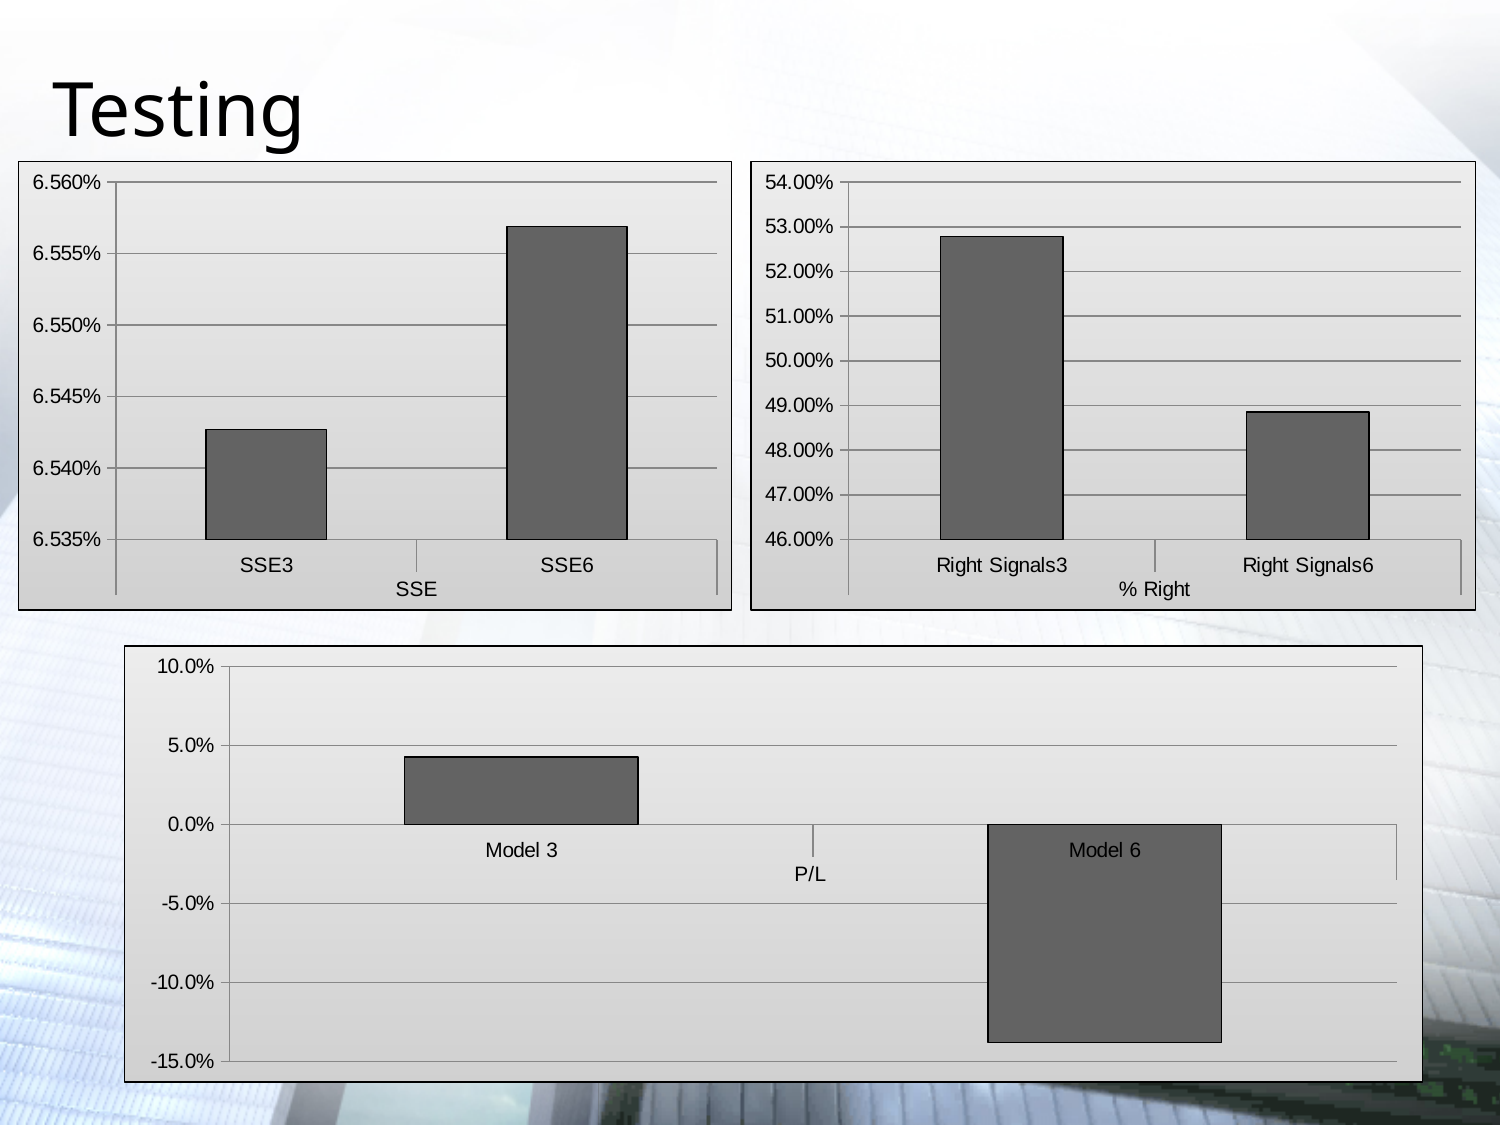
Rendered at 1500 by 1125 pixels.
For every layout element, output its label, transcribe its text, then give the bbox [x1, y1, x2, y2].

chart [17, 160, 733, 612]
chart [123, 644, 1424, 1083]
title Testing [37, 12, 1463, 200]
chart [749, 160, 1477, 612]
picture [0, 0, 1500, 1125]
